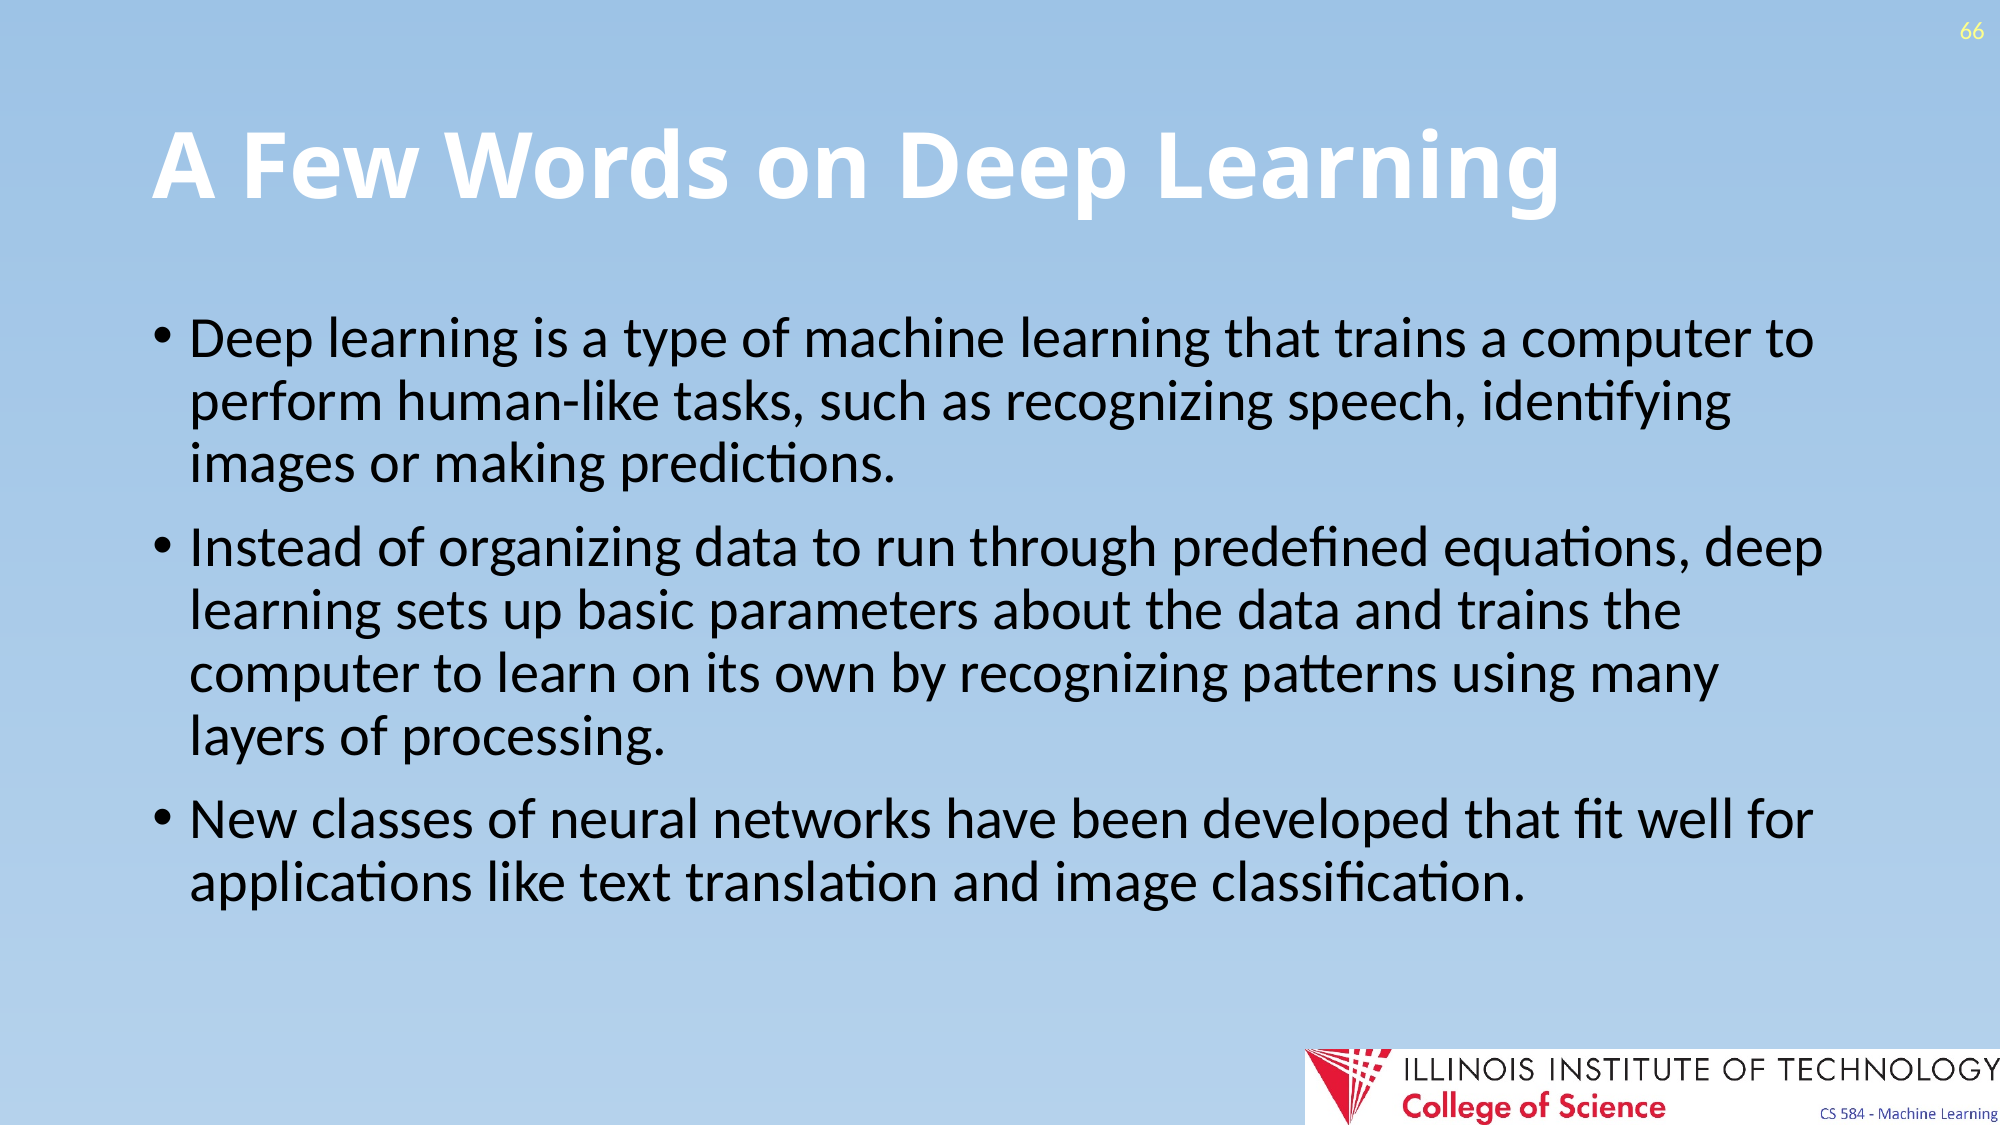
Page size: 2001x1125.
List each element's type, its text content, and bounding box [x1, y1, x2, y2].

slide_number 66 [1550, 0, 2000, 60]
list Deep learning is a type of machine learning that trains a computer to perform human-like tasks, such as recognizing speech, identifying images or making predictions. Instead of organizing data to run through predefined equations, deep learning sets up basic parameters about the data and trains the computer to learn on its own by recognizing patterns using many layers of processing. New classes of neural networks have been developed that fit well for applications like text translation and image classification. [137, 299, 1863, 1014]
title A Few Words on Deep Learning [137, 59, 1863, 278]
picture [1305, 1049, 2000, 1125]
